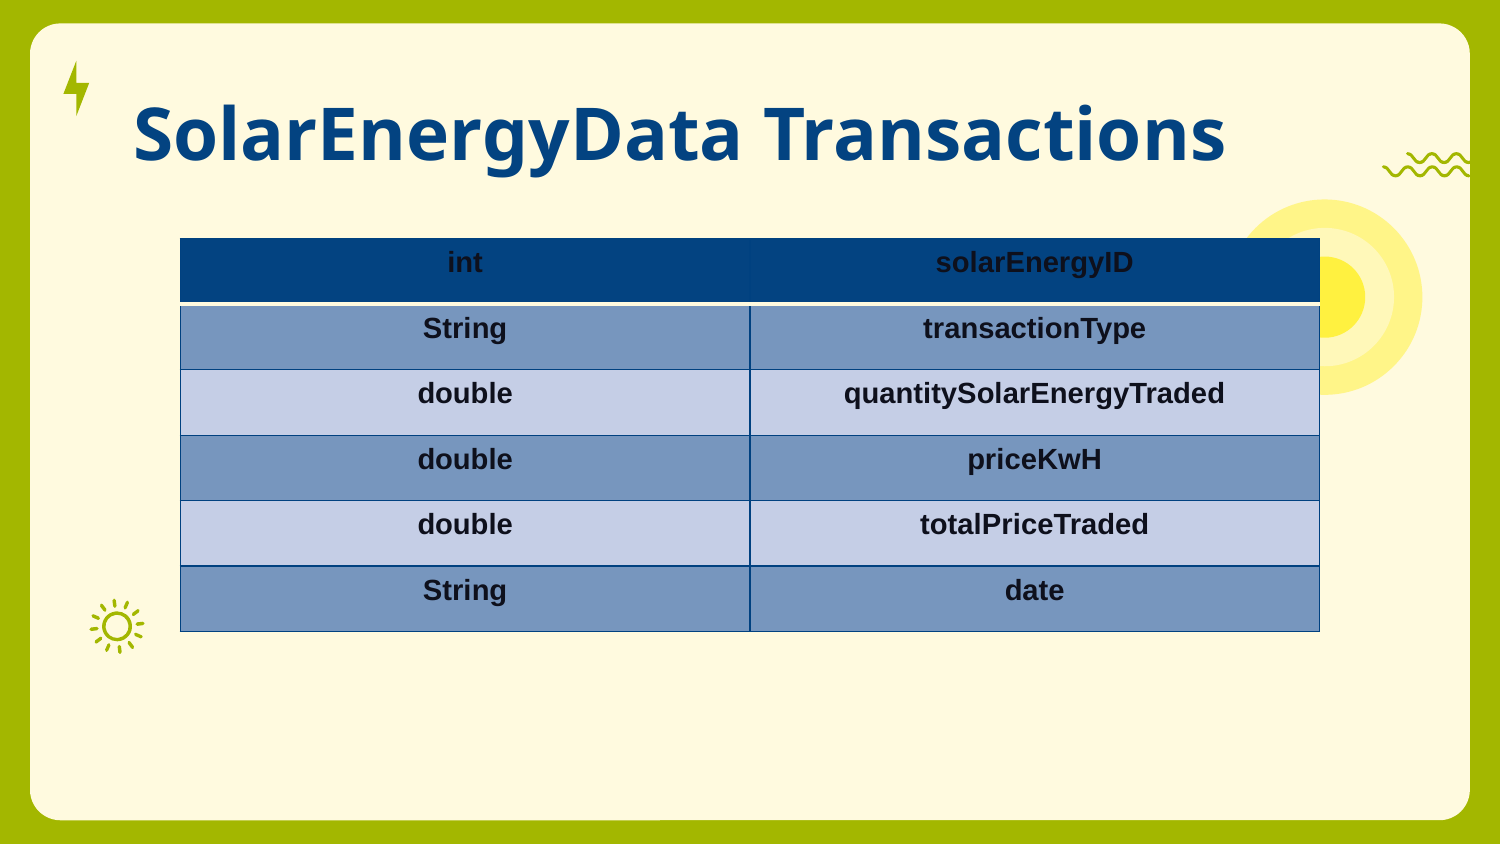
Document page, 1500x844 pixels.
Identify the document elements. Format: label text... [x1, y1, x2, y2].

text_box [132, 609, 140, 617]
text_box [112, 598, 117, 608]
text_box [135, 621, 145, 626]
text_box [123, 600, 129, 610]
text_box [94, 636, 103, 644]
text_box [134, 632, 143, 639]
table_cell date [751, 567, 1319, 631]
table_cell double [181, 370, 749, 435]
table_header int [181, 240, 749, 302]
table_cell priceKwH [751, 436, 1319, 500]
table_header solarEnergyID [751, 240, 1212, 302]
table_cell totalPriceTraded [751, 501, 1319, 565]
table_cell transactionType [751, 306, 1212, 369]
text_box [117, 644, 122, 654]
text_box [89, 626, 99, 632]
title SolarEnergyData Transactions [118, 72, 1382, 167]
text_box [127, 640, 134, 649]
table_cell String [181, 306, 749, 369]
table_cell double [181, 436, 749, 500]
text_box [102, 611, 132, 642]
table_cell String [181, 567, 749, 631]
table_cell double [181, 501, 749, 565]
text_box [100, 603, 107, 612]
text_box [91, 614, 100, 620]
table_cell quantitySolarEnergyTraded [751, 370, 1319, 435]
text_box [105, 643, 111, 652]
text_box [1217, 199, 1433, 396]
